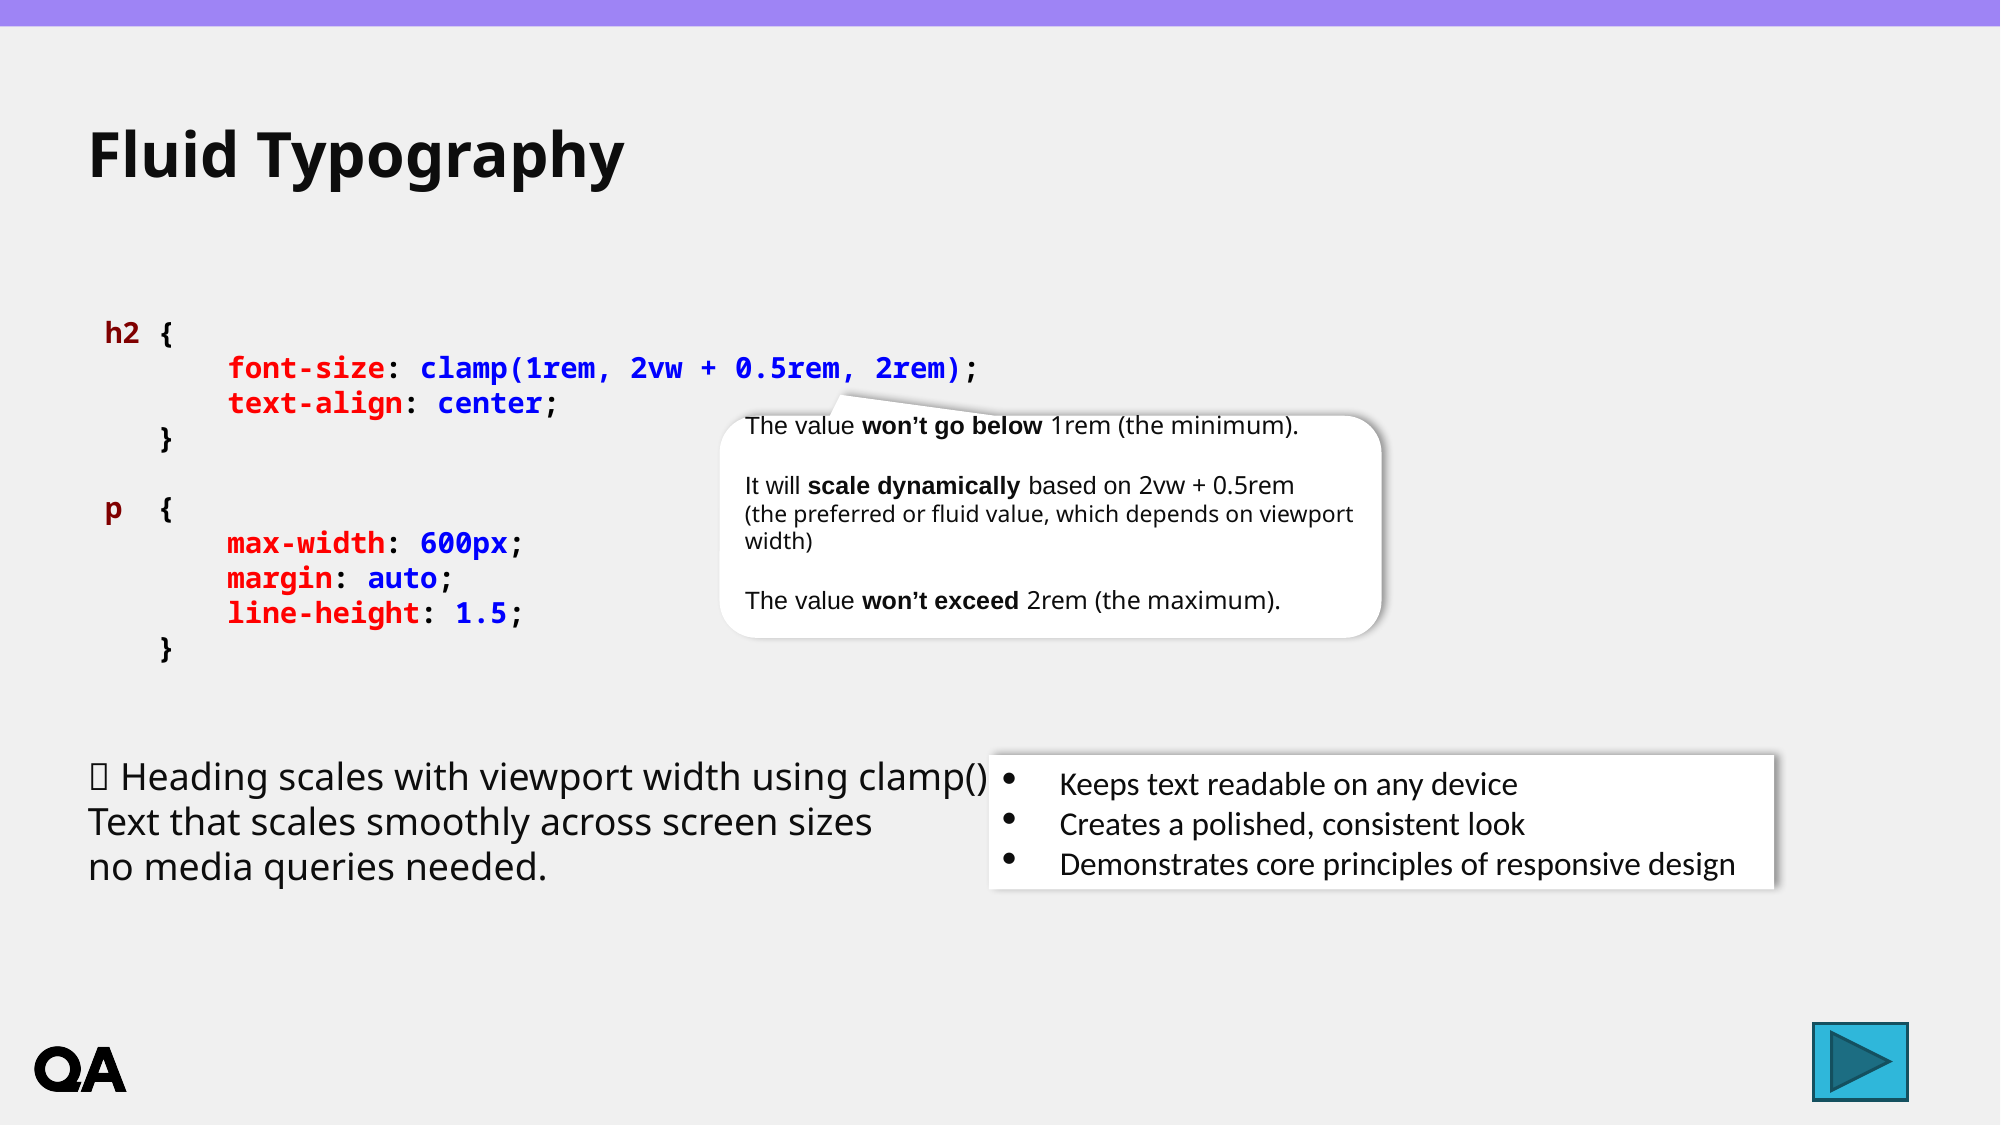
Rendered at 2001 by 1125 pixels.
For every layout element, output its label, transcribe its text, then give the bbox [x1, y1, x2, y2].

text_box Keeps text readable on any device Creates a polished, consistent look Demonstrates core principles of responsive design [987, 753, 1776, 891]
text_box The value won’t go below 1rem (the minimum). It will scale dynamically based on 2vw + 0.5rem (the preferred or fluid value, which depends on viewport width) The value won’t exceed 2rem (the maximum). [717, 393, 1384, 640]
list 💡 Heading scales with viewport width using clamp(). Text that scales smoothly across screen sizes no media queries needed. [72, 284, 1845, 1065]
title Fluid Typography [72, 82, 1845, 223]
picture [0, 0, 2001, 1125]
text_box h2 { font-size: clamp(1rem, 2vw + 0.5rem, 2rem); text-align: center; } p { max-width: 600px; margin: auto; line-height: 1.5; } [72, 307, 1073, 742]
text_box [1812, 1022, 1909, 1102]
